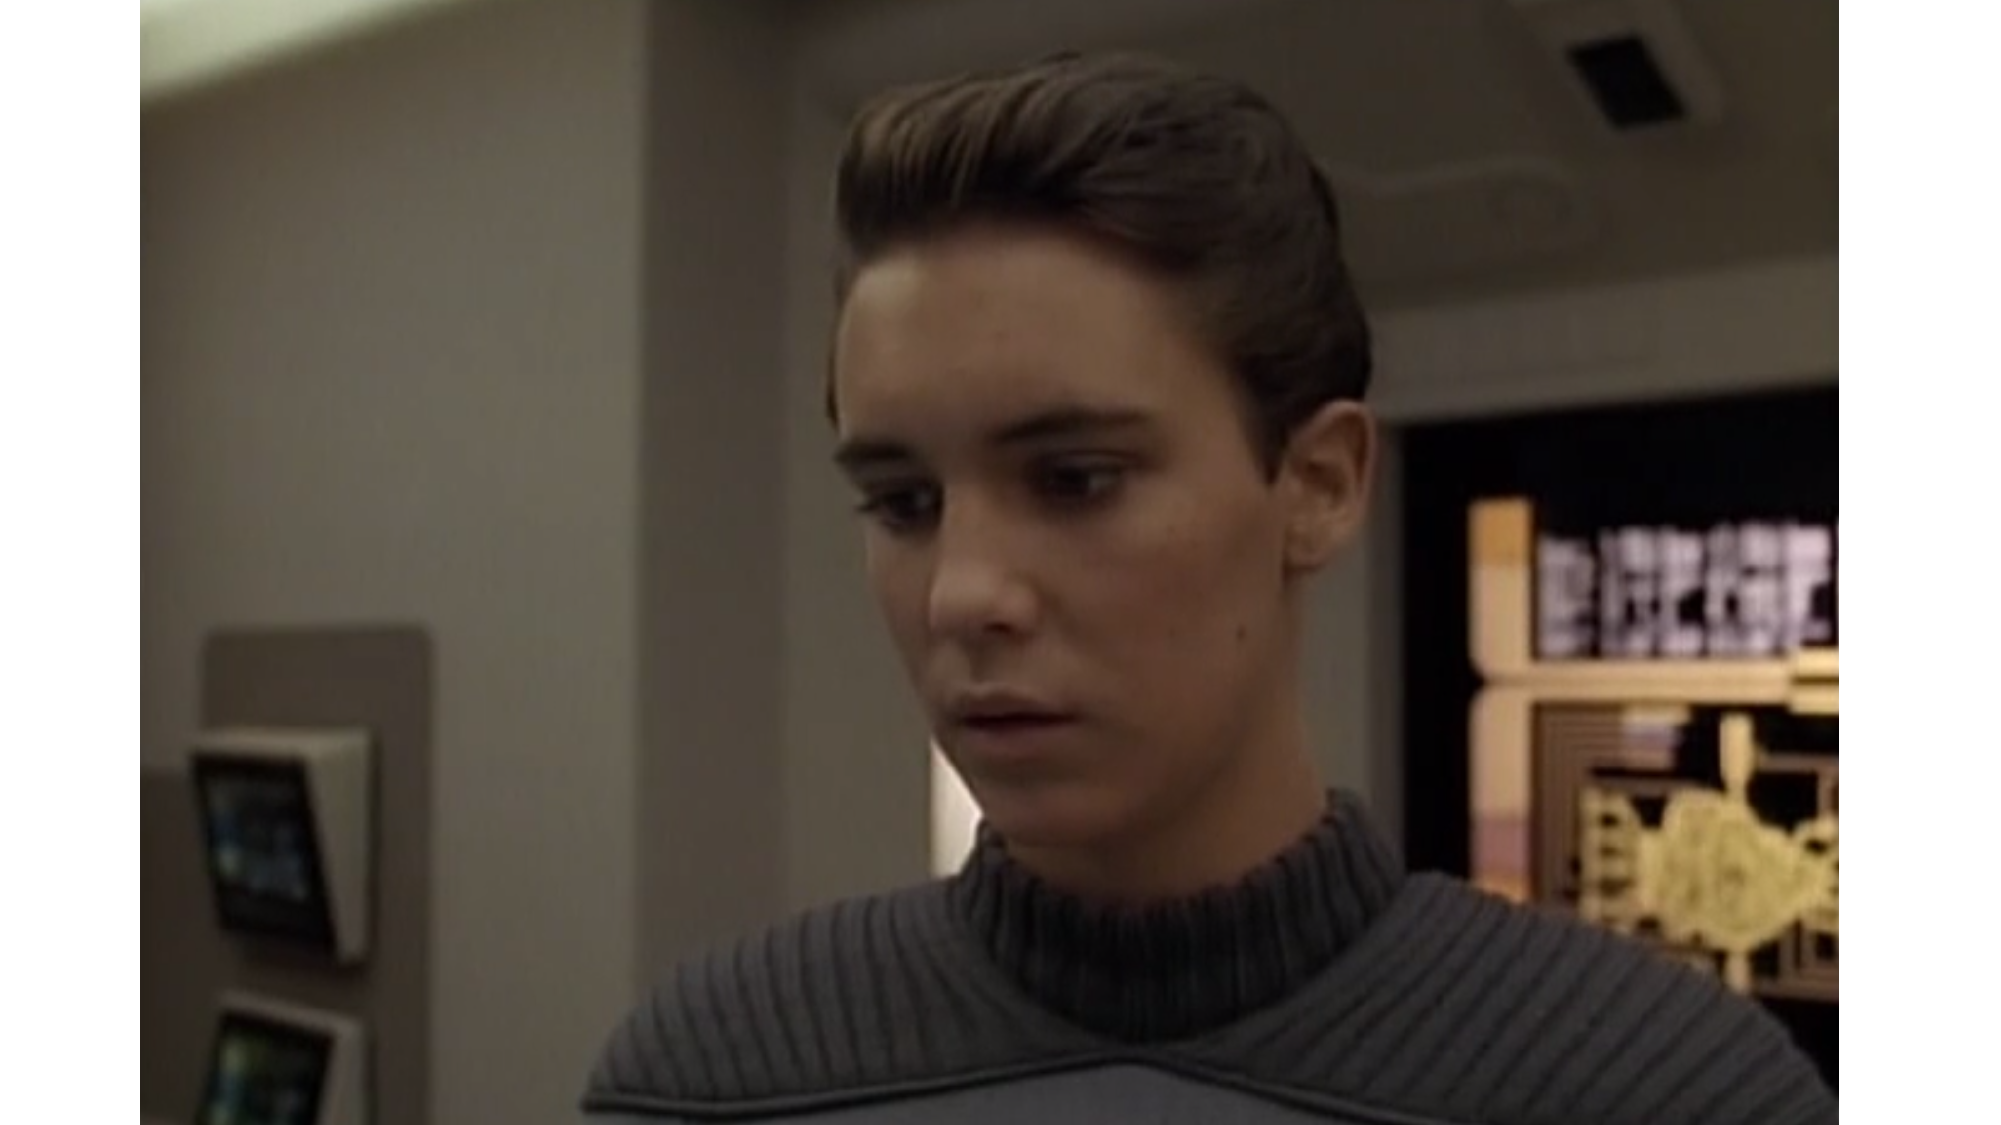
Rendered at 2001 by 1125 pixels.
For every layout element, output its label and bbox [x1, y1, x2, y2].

picture [140, 0, 1839, 1125]
